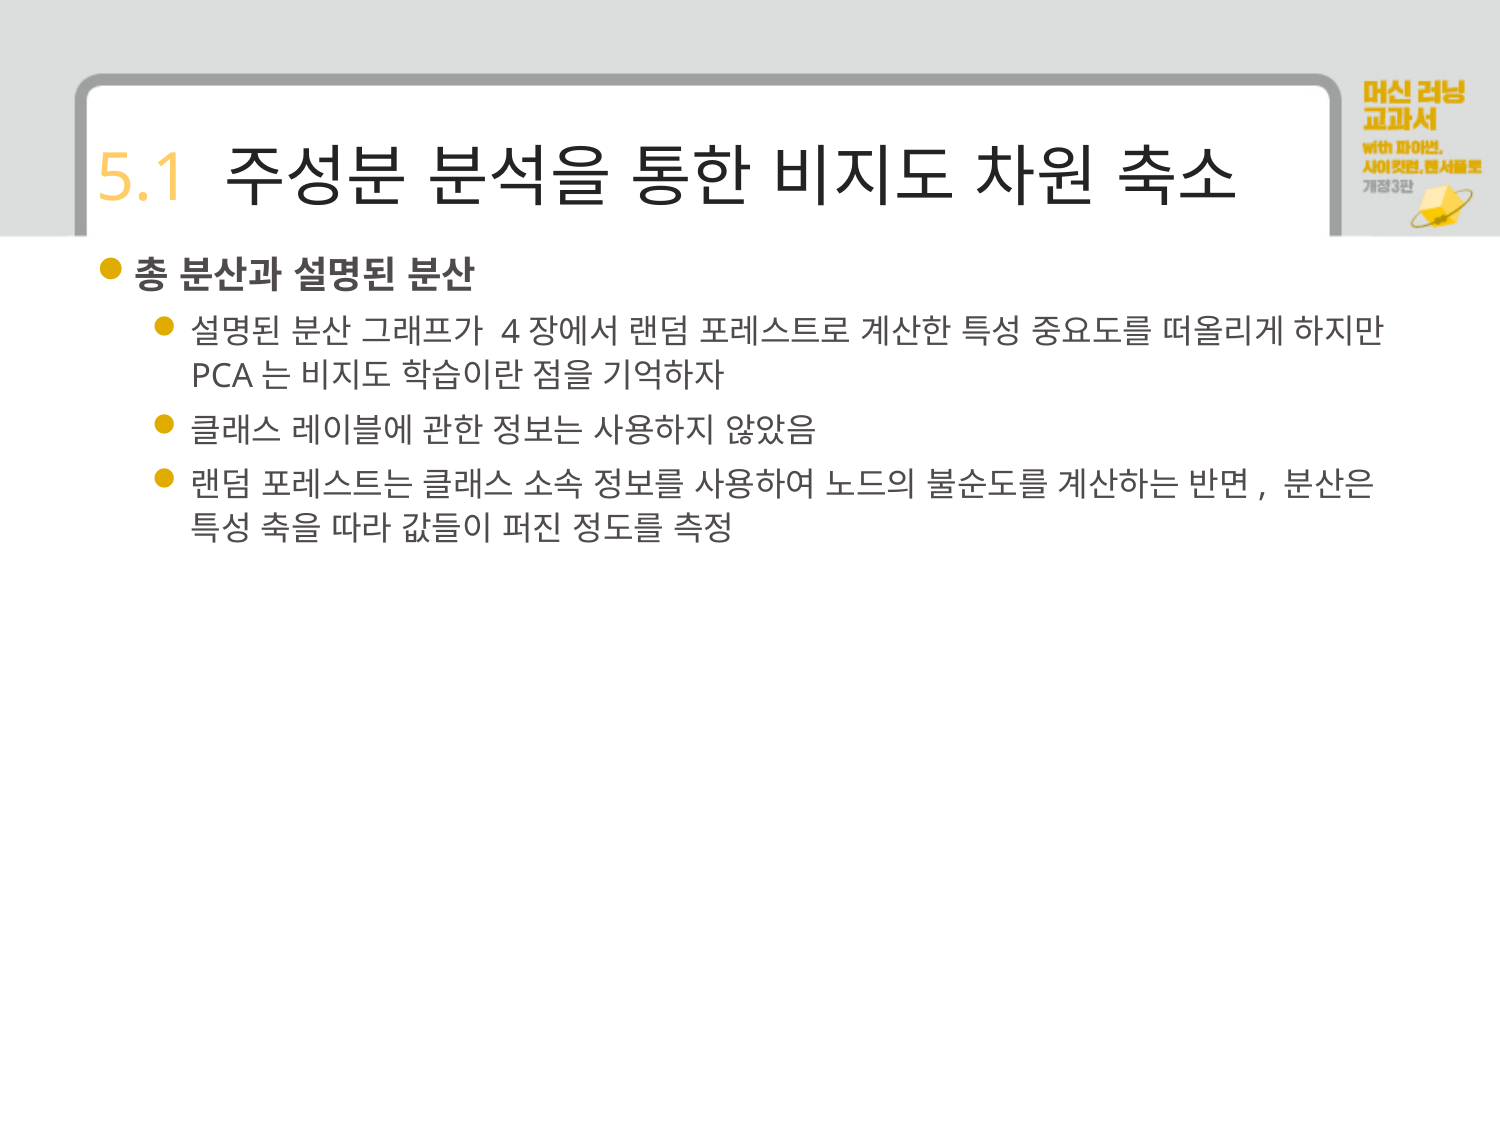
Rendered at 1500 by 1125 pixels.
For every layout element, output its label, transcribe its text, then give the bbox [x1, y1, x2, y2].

picture [0, 0, 1500, 1125]
list 총 분산과 설명된 분산 설명된 분산 그래프가 4장에서 랜덤 포레스트로 계산한 특성 중요도를 떠올리게 하지만 PCA는 비지도 학습이란 점을 기억하자 클래스 레이블에 관한 정보는 사용하지 않았음 랜덤 포레스트는 클래스 소속 정보를 사용하여 노드의 불순도를 계산하는 반면, 분산은 특성 축을 따라 값들이 퍼진 정도를 측정 [81, 239, 1412, 1054]
title 5.1 주성분 분석을 통한 비지도 차원 축소 [81, 90, 1412, 222]
